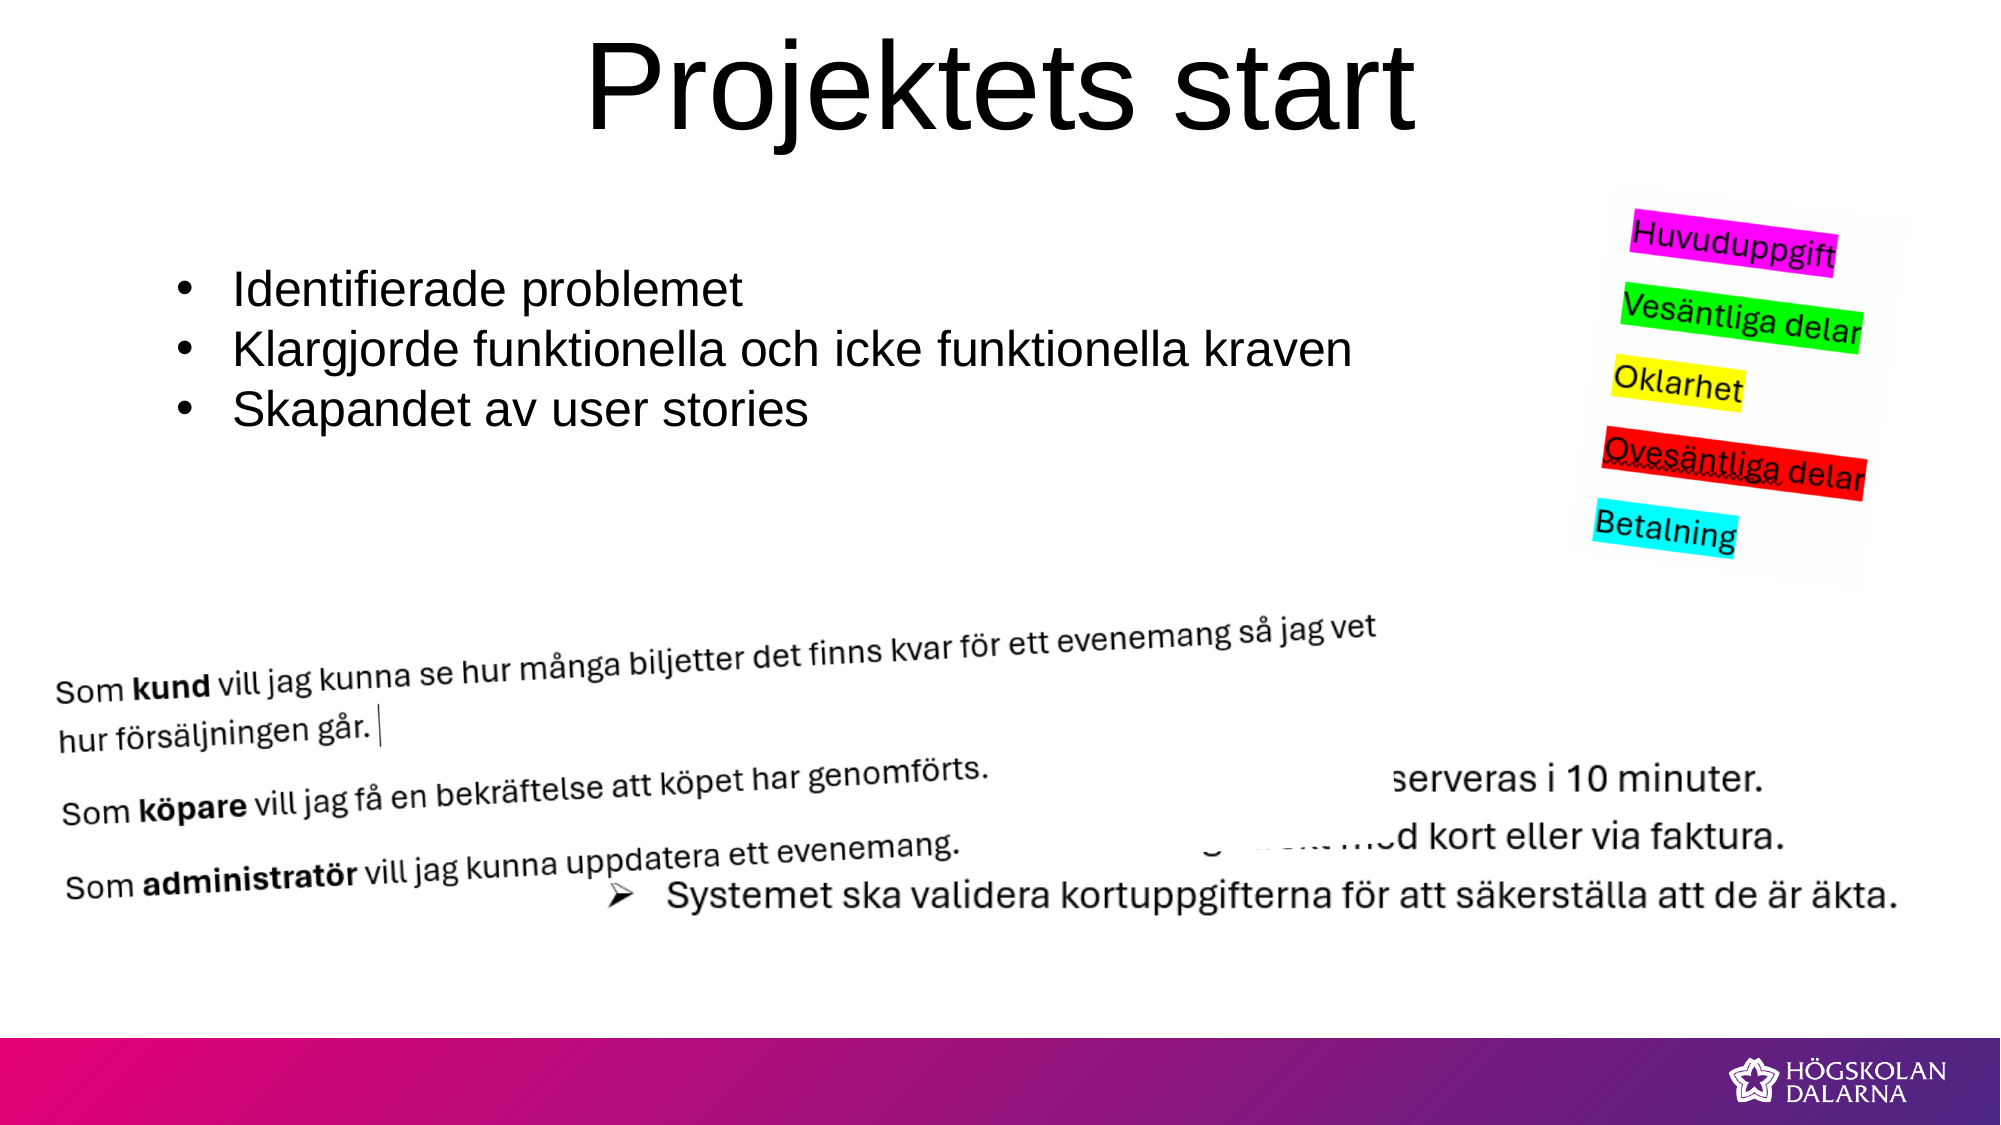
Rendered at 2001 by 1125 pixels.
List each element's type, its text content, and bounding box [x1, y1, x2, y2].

title Projektets start [249, 0, 1750, 165]
picture [48, 601, 1954, 920]
subtitle Identifierade problemet Klargjorde funktionella och icke funktionella kraven Skapandet av user stories [161, 249, 1588, 522]
picture [1711, 1040, 1963, 1120]
picture [1566, 181, 1910, 590]
